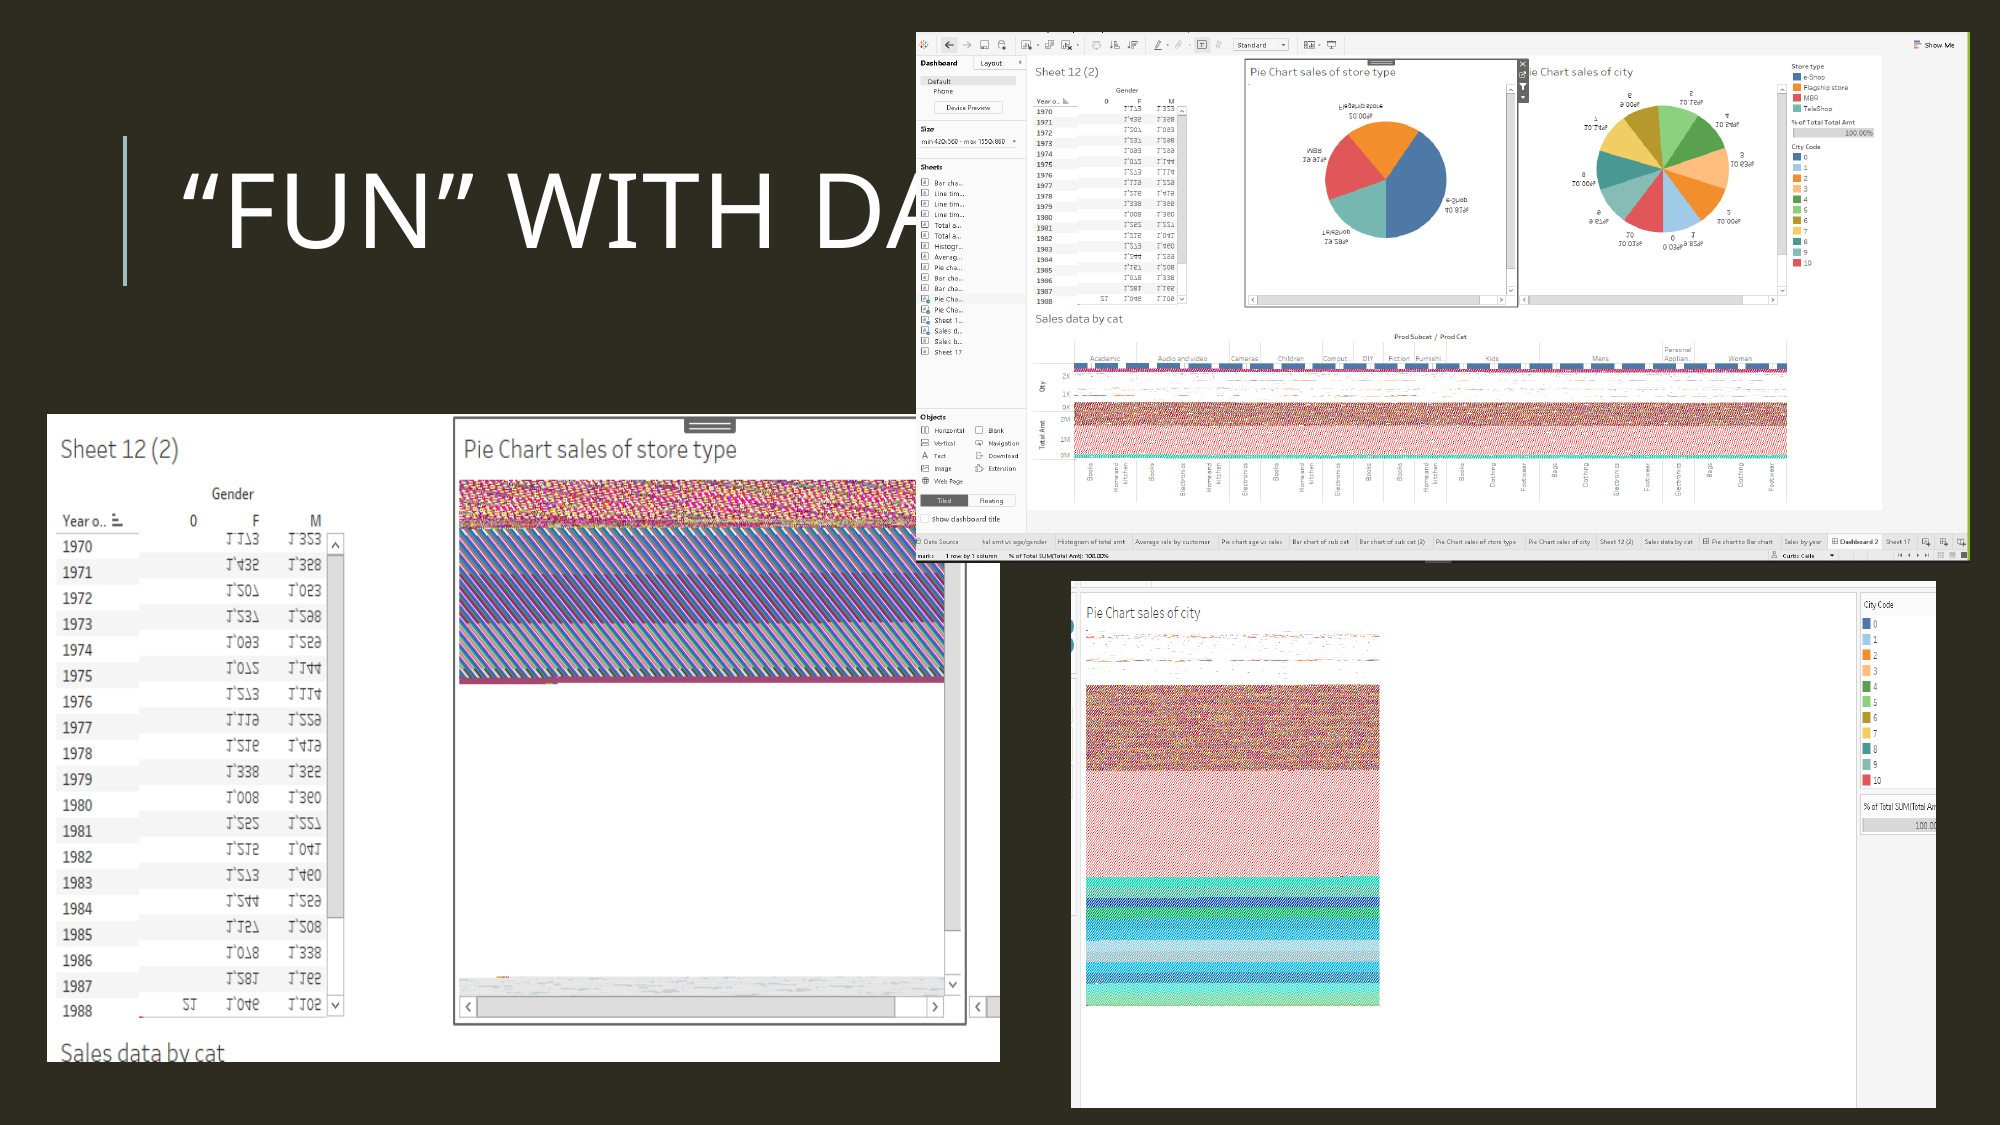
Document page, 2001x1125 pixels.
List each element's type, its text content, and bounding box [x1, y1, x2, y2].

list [46, 413, 1001, 1062]
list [1071, 581, 1936, 1108]
picture [915, 31, 1970, 563]
title “Fun” with data [168, 96, 908, 342]
